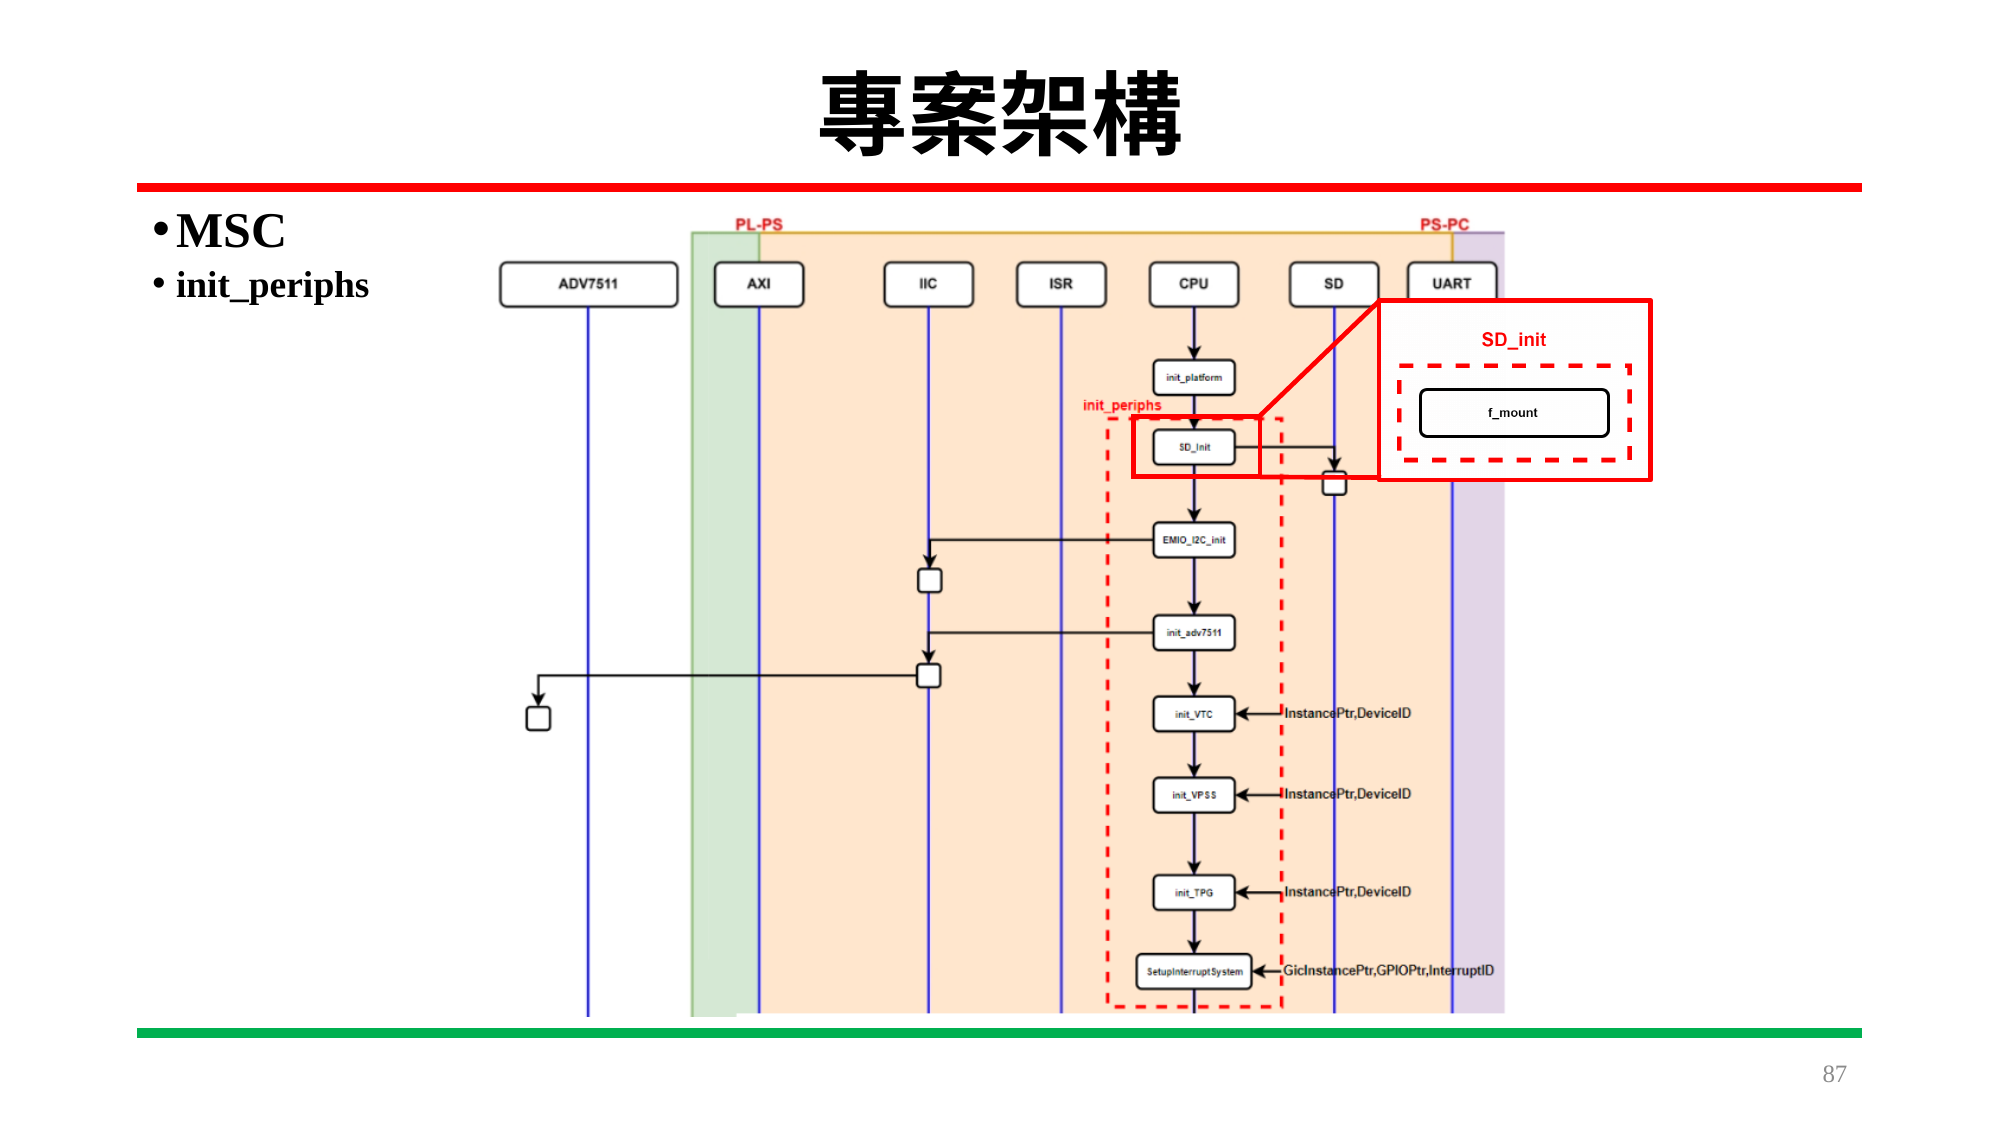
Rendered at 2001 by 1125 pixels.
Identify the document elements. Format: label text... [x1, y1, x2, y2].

slide_number 87 [1412, 1042, 1863, 1103]
picture [490, 197, 1510, 1017]
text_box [1133, 299, 1649, 478]
title 專案架構 [137, 59, 1863, 178]
list MSC init_periphs [137, 197, 1863, 1024]
